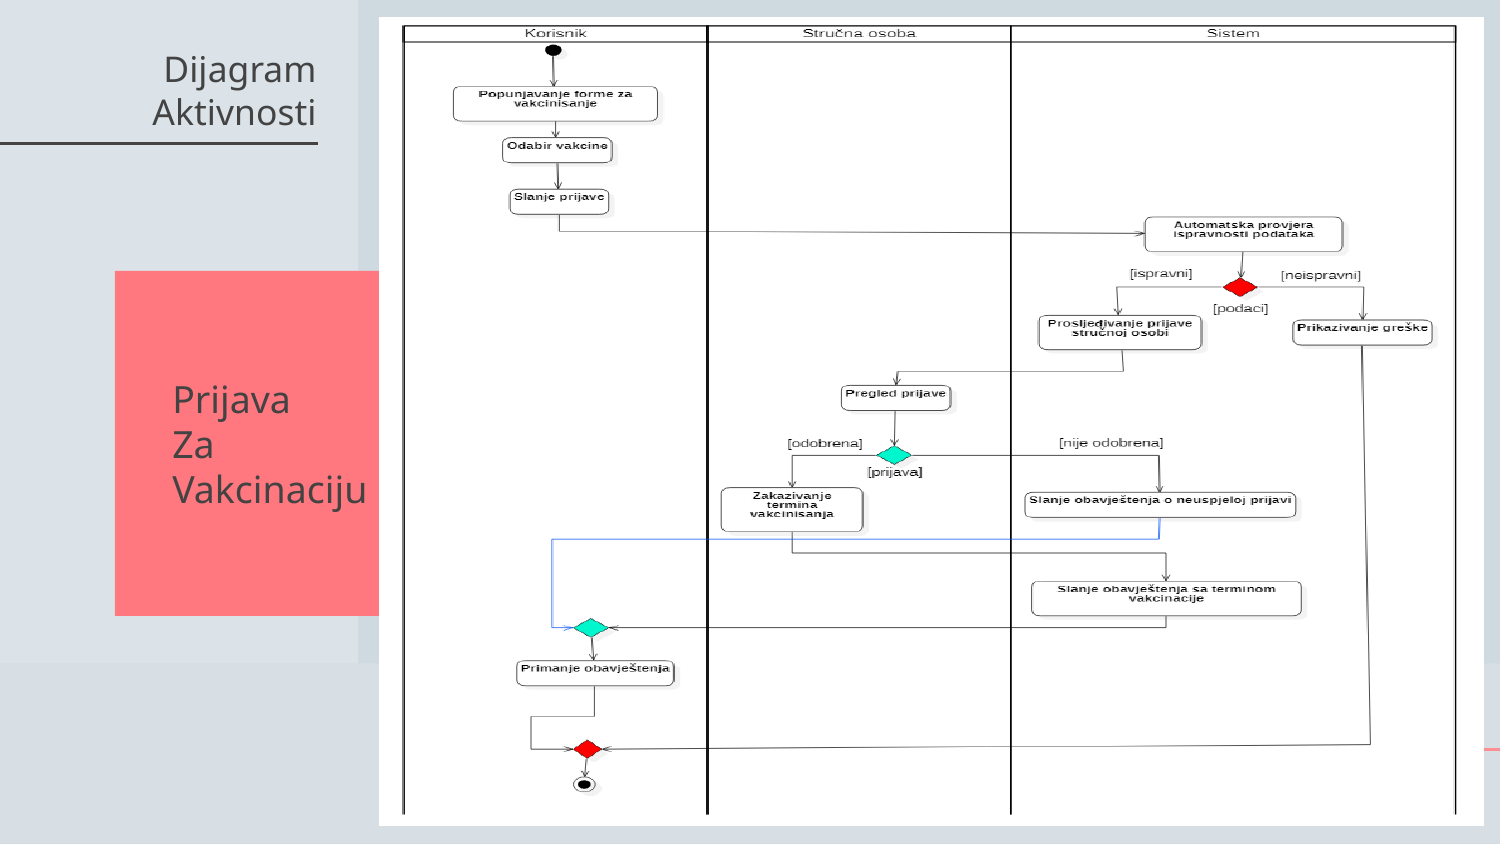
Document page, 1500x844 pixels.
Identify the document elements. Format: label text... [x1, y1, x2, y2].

title Dijagram Aktivnosti [0, 99, 332, 148]
picture [379, 16, 1485, 826]
subtitle Prijava Za Vakcinaciju [132, 296, 374, 591]
